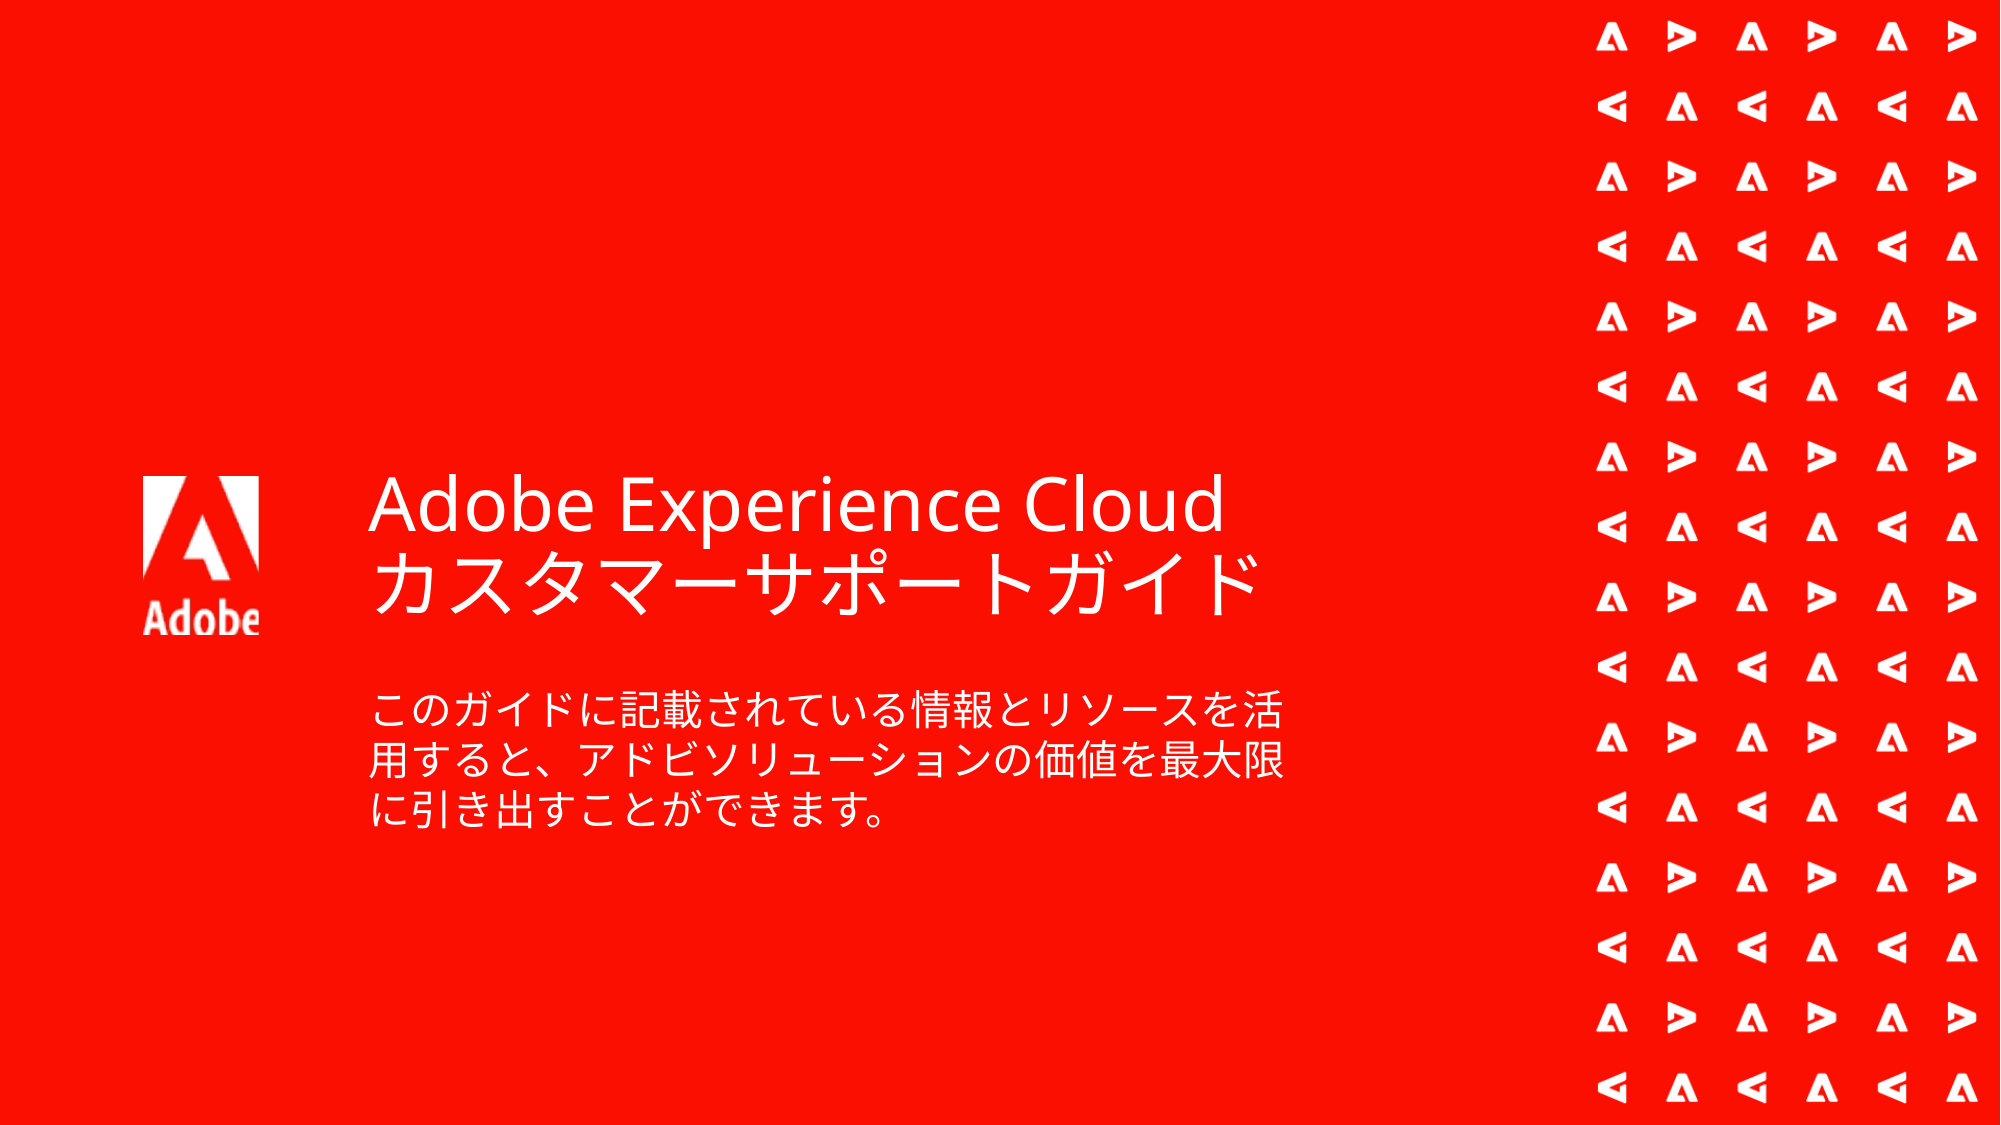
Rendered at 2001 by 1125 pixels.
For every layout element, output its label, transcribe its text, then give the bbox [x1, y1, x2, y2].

title Adobe Experience Cloud カスタマーサポートガイド [361, 458, 1333, 658]
picture [0, 0, 2000, 1125]
list このガイドに記載されている情報とリソースを活用すると、アドビソリューションの価値を最大限に引き出すことができます。 [361, 676, 1331, 854]
